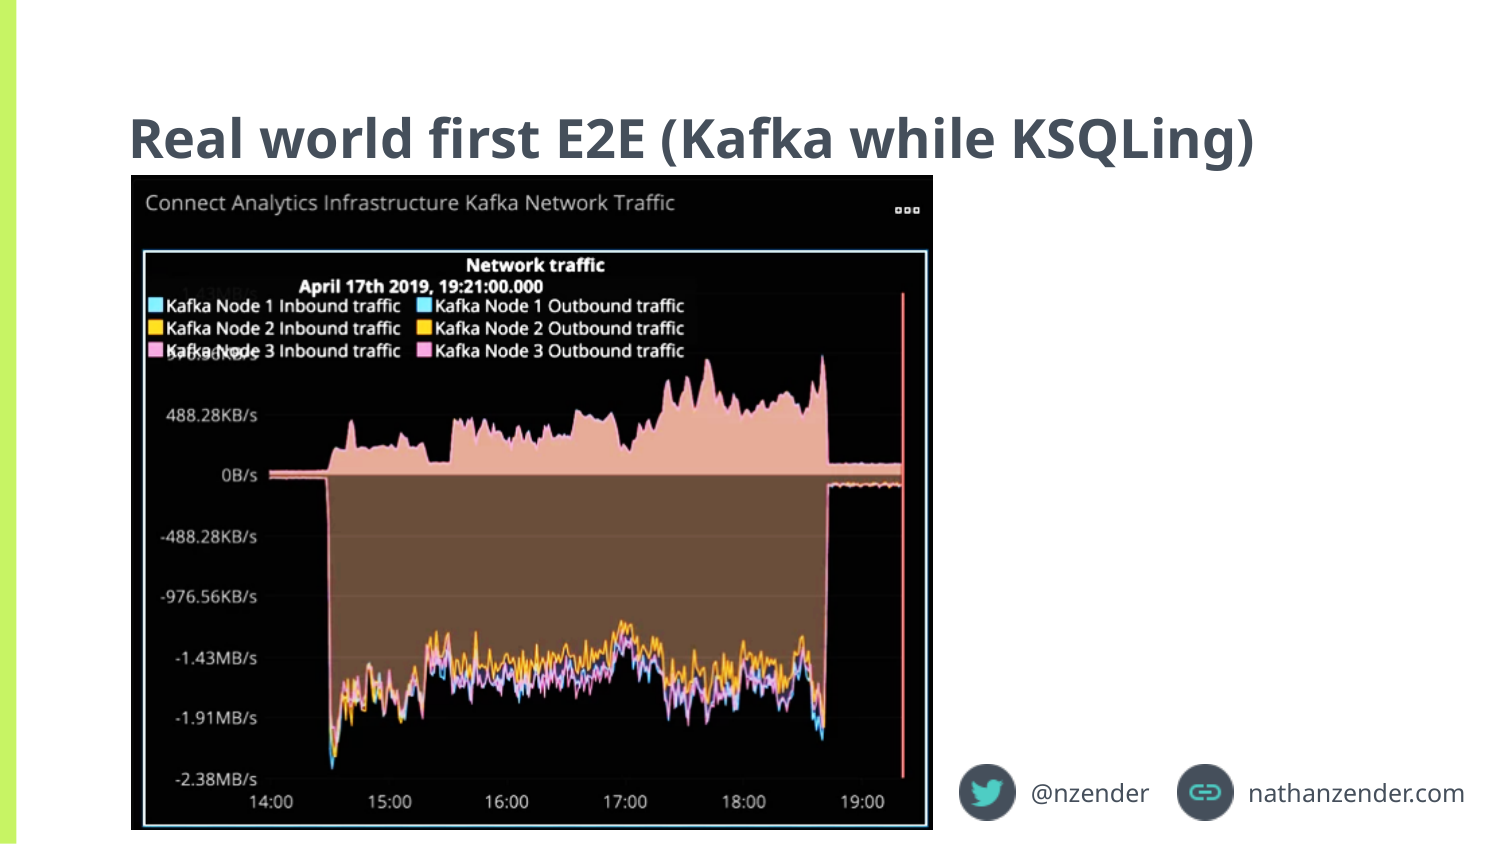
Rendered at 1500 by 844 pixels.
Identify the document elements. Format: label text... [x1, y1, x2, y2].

picture [1177, 764, 1234, 821]
title Real world first E2E (Kafka while KSQLing) [113, 103, 1387, 184]
picture [131, 174, 934, 831]
picture [959, 764, 1016, 821]
